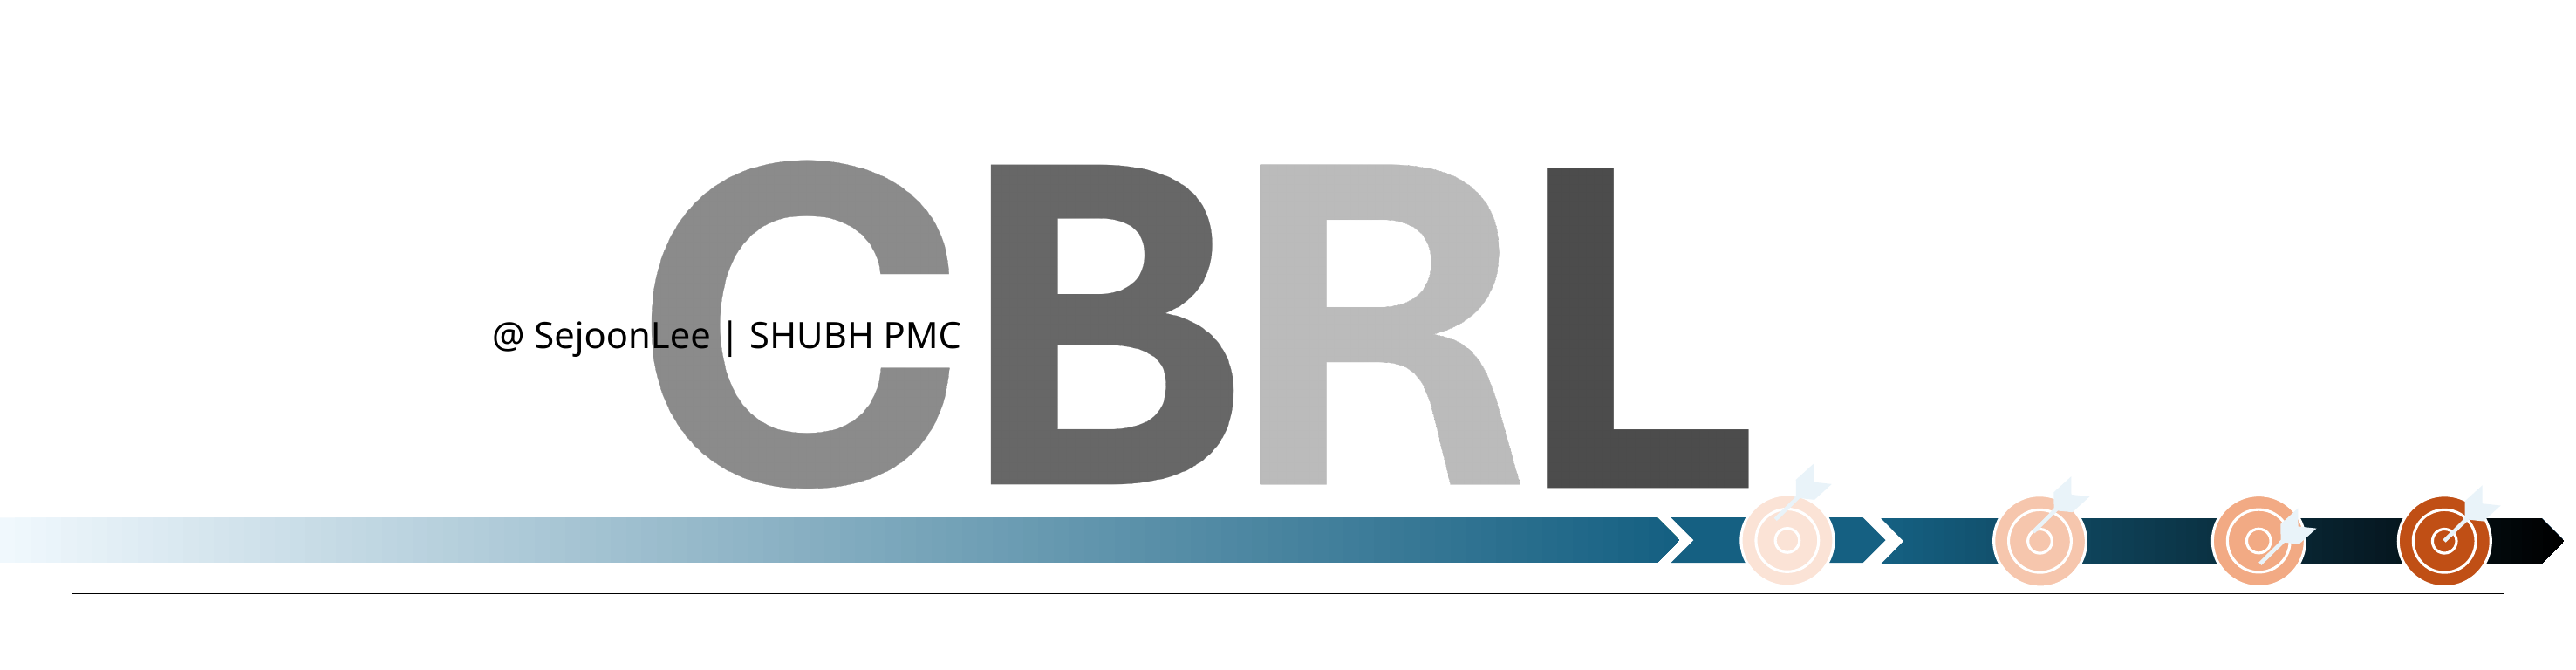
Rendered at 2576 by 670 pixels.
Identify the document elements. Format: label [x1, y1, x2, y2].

text_box [1740, 475, 1835, 587]
text_box [1992, 488, 2087, 588]
picture [336, 134, 2049, 513]
text_box [2314, 516, 2397, 565]
text_box [2087, 516, 2211, 565]
text_box [0, 516, 1682, 564]
text_box [2491, 516, 2566, 565]
text_box [1877, 516, 1992, 565]
text_box [2443, 496, 2498, 542]
text_box [1667, 516, 1740, 564]
text_box [2397, 495, 2491, 588]
text_box [2211, 495, 2314, 588]
text_box [1835, 516, 1888, 564]
